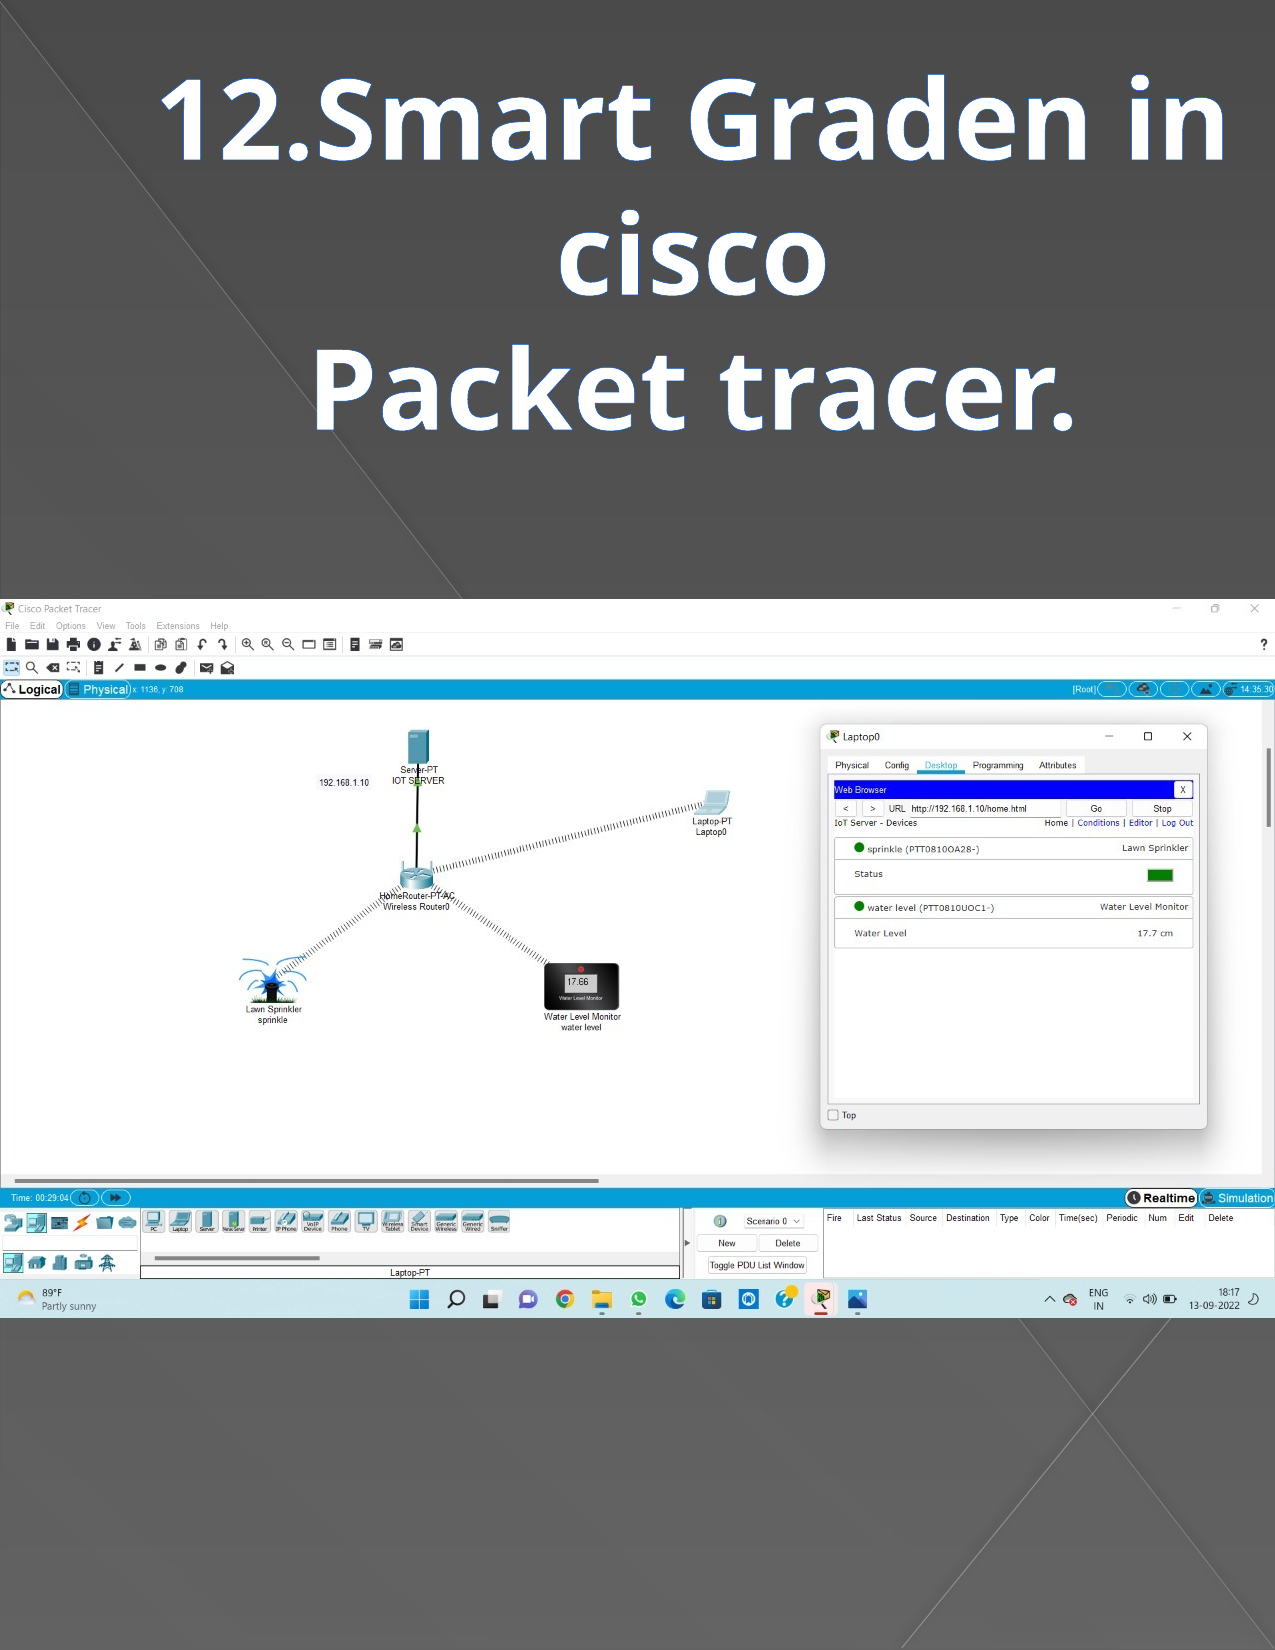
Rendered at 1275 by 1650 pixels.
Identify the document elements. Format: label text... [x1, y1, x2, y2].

picture [13, 1194, 30, 1201]
picture [36, 1194, 57, 1201]
text_box 12.Smart Graden in cisco Packet tracer. [63, 39, 1275, 460]
picture [60, 1194, 71, 1201]
picture [0, 599, 1275, 1318]
